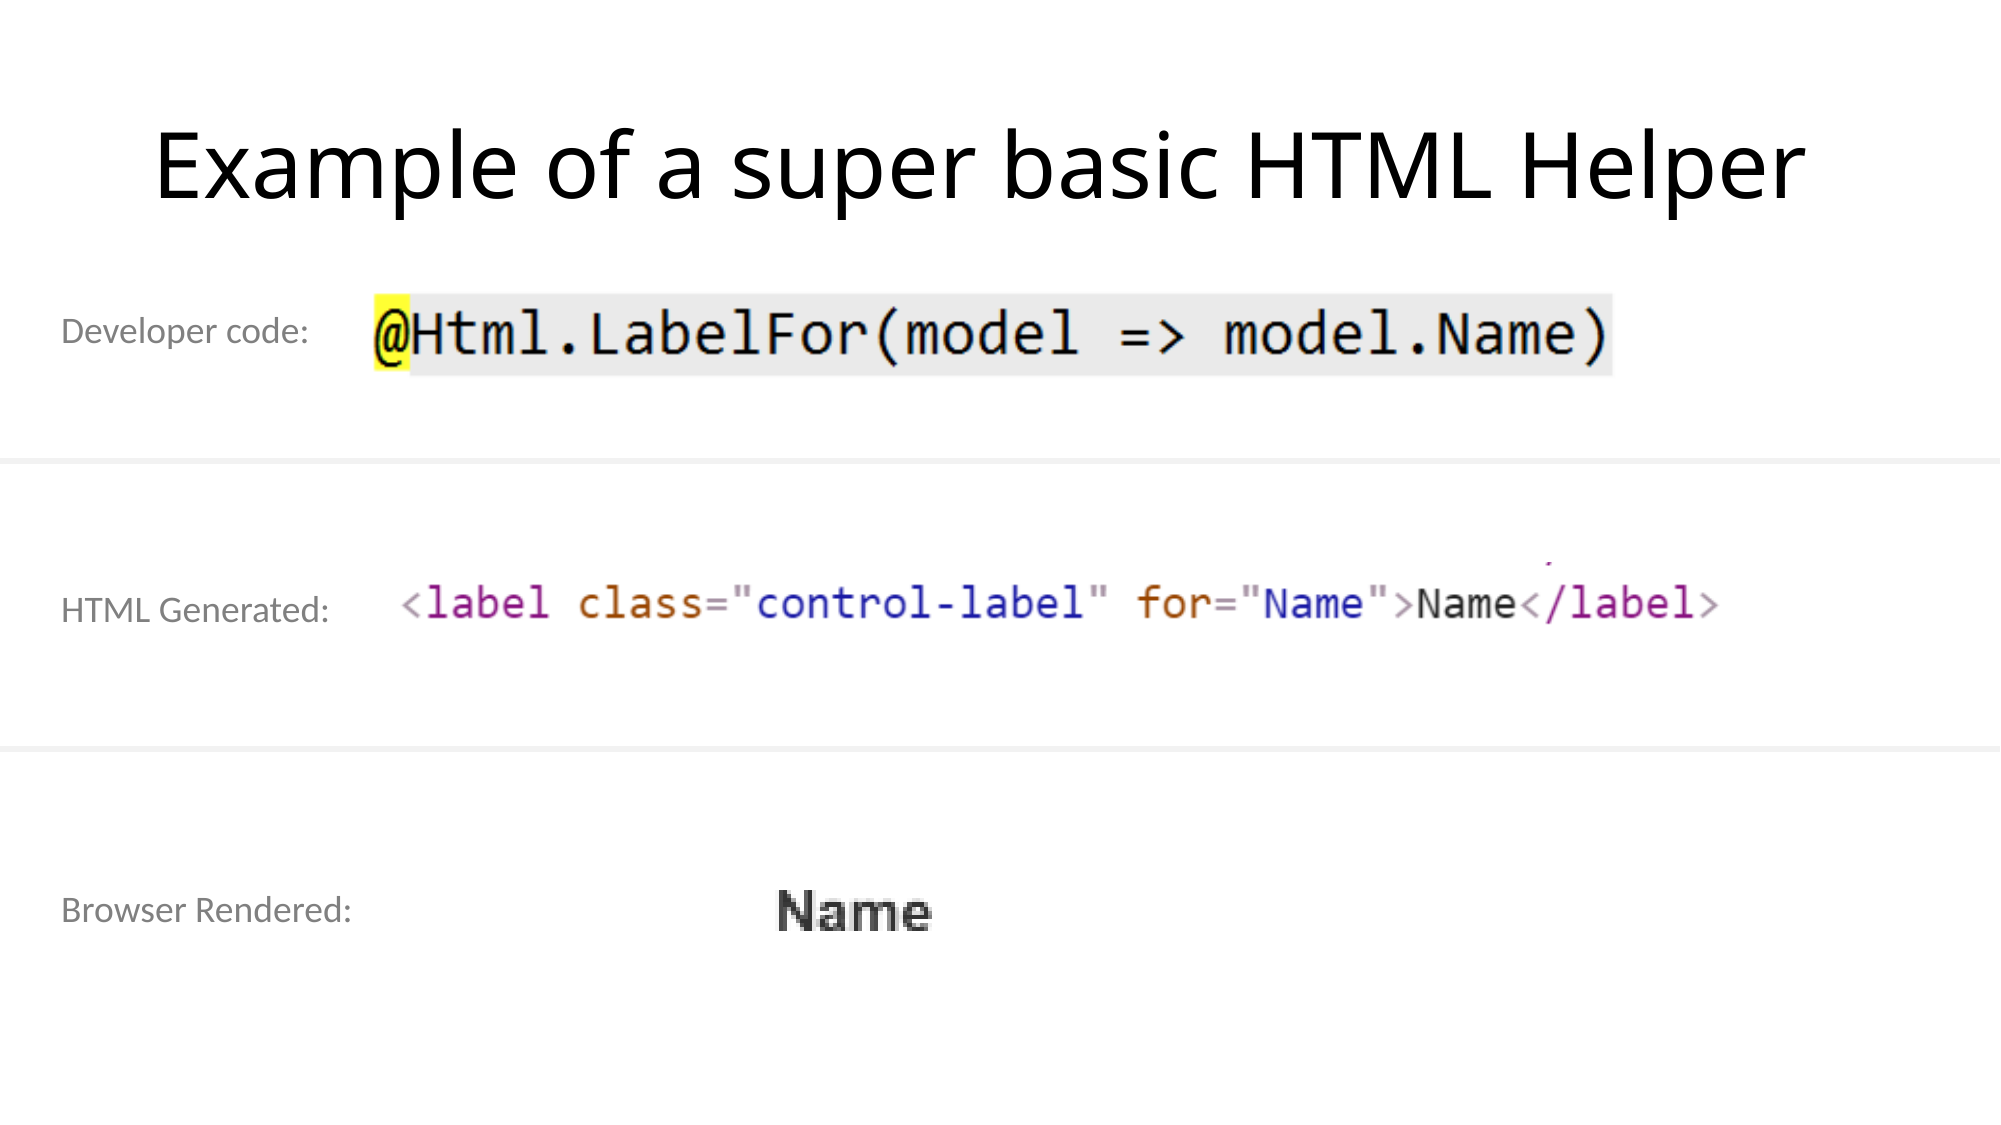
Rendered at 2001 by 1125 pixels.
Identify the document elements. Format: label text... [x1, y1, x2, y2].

text_box Browser Rendered: [46, 878, 522, 938]
title Example of a super basic HTML Helper [137, 59, 1863, 278]
picture [386, 562, 1737, 634]
picture [364, 291, 1632, 389]
text_box HTML Generated: [46, 577, 522, 638]
text_box Developer code: [46, 298, 364, 359]
picture [767, 870, 966, 973]
